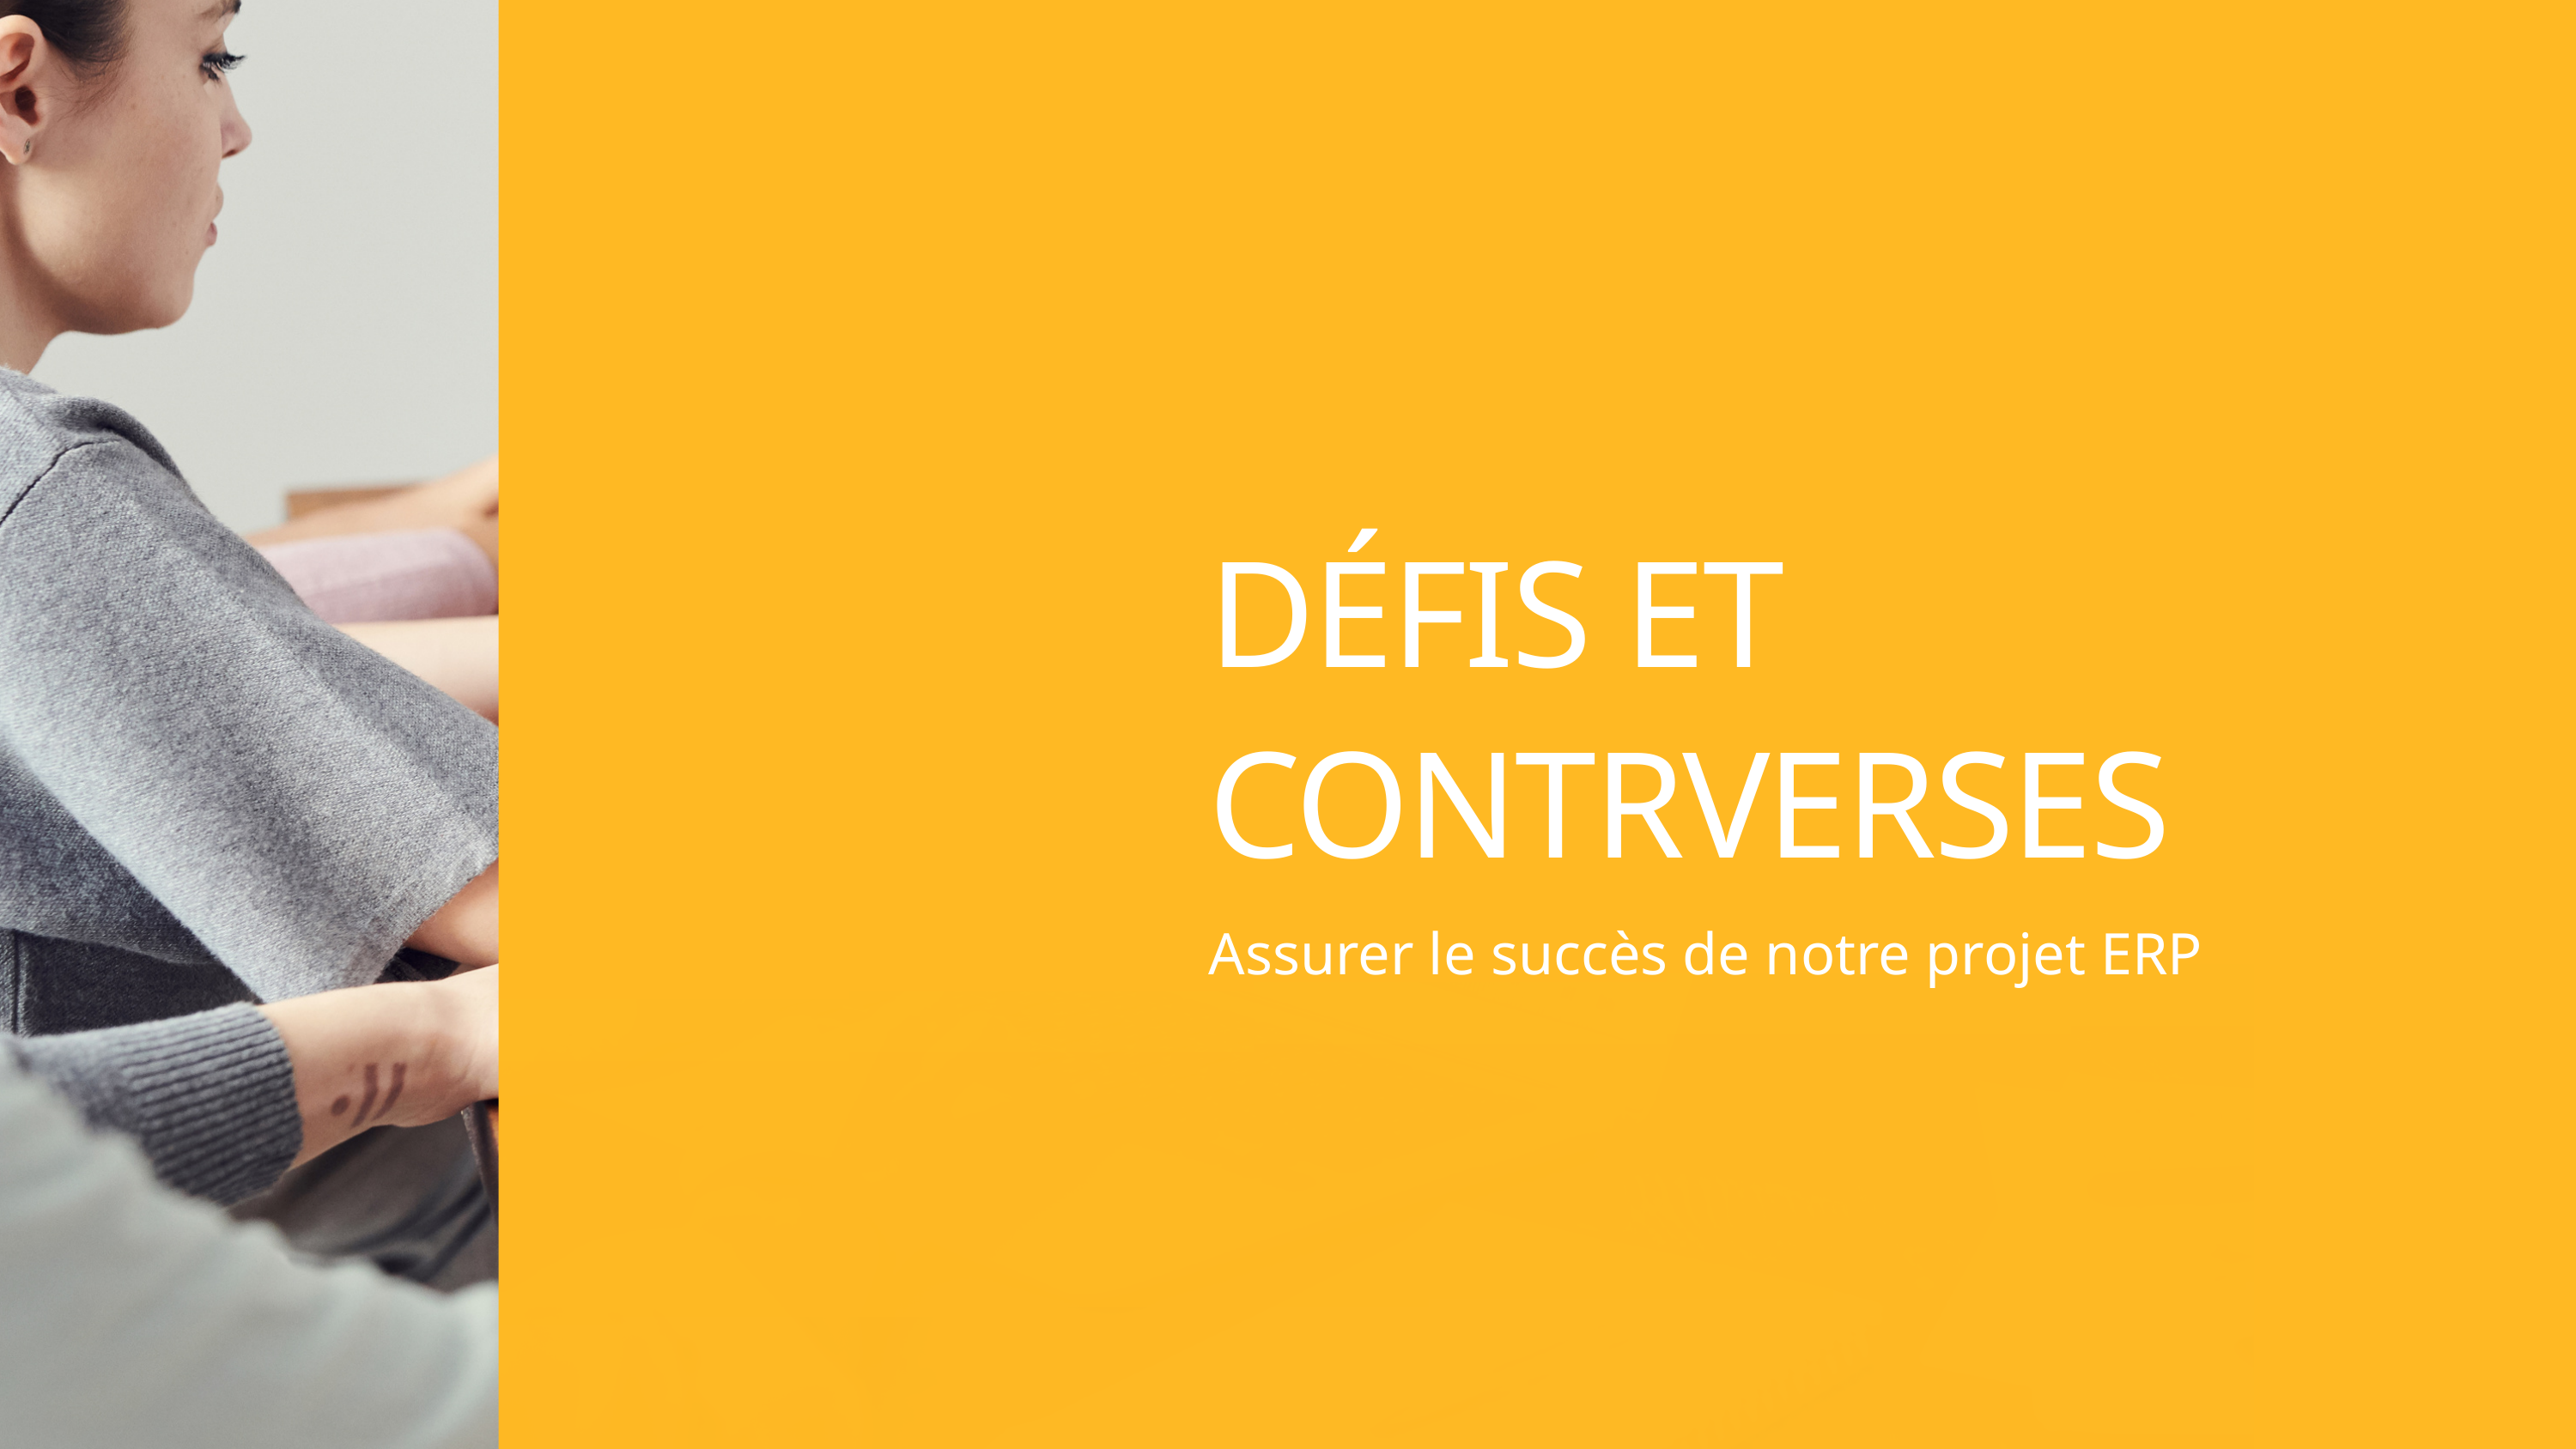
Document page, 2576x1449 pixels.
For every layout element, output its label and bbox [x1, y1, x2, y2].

text_box [0, 0, 2254, 1449]
text_box [1208, 512, 2468, 987]
